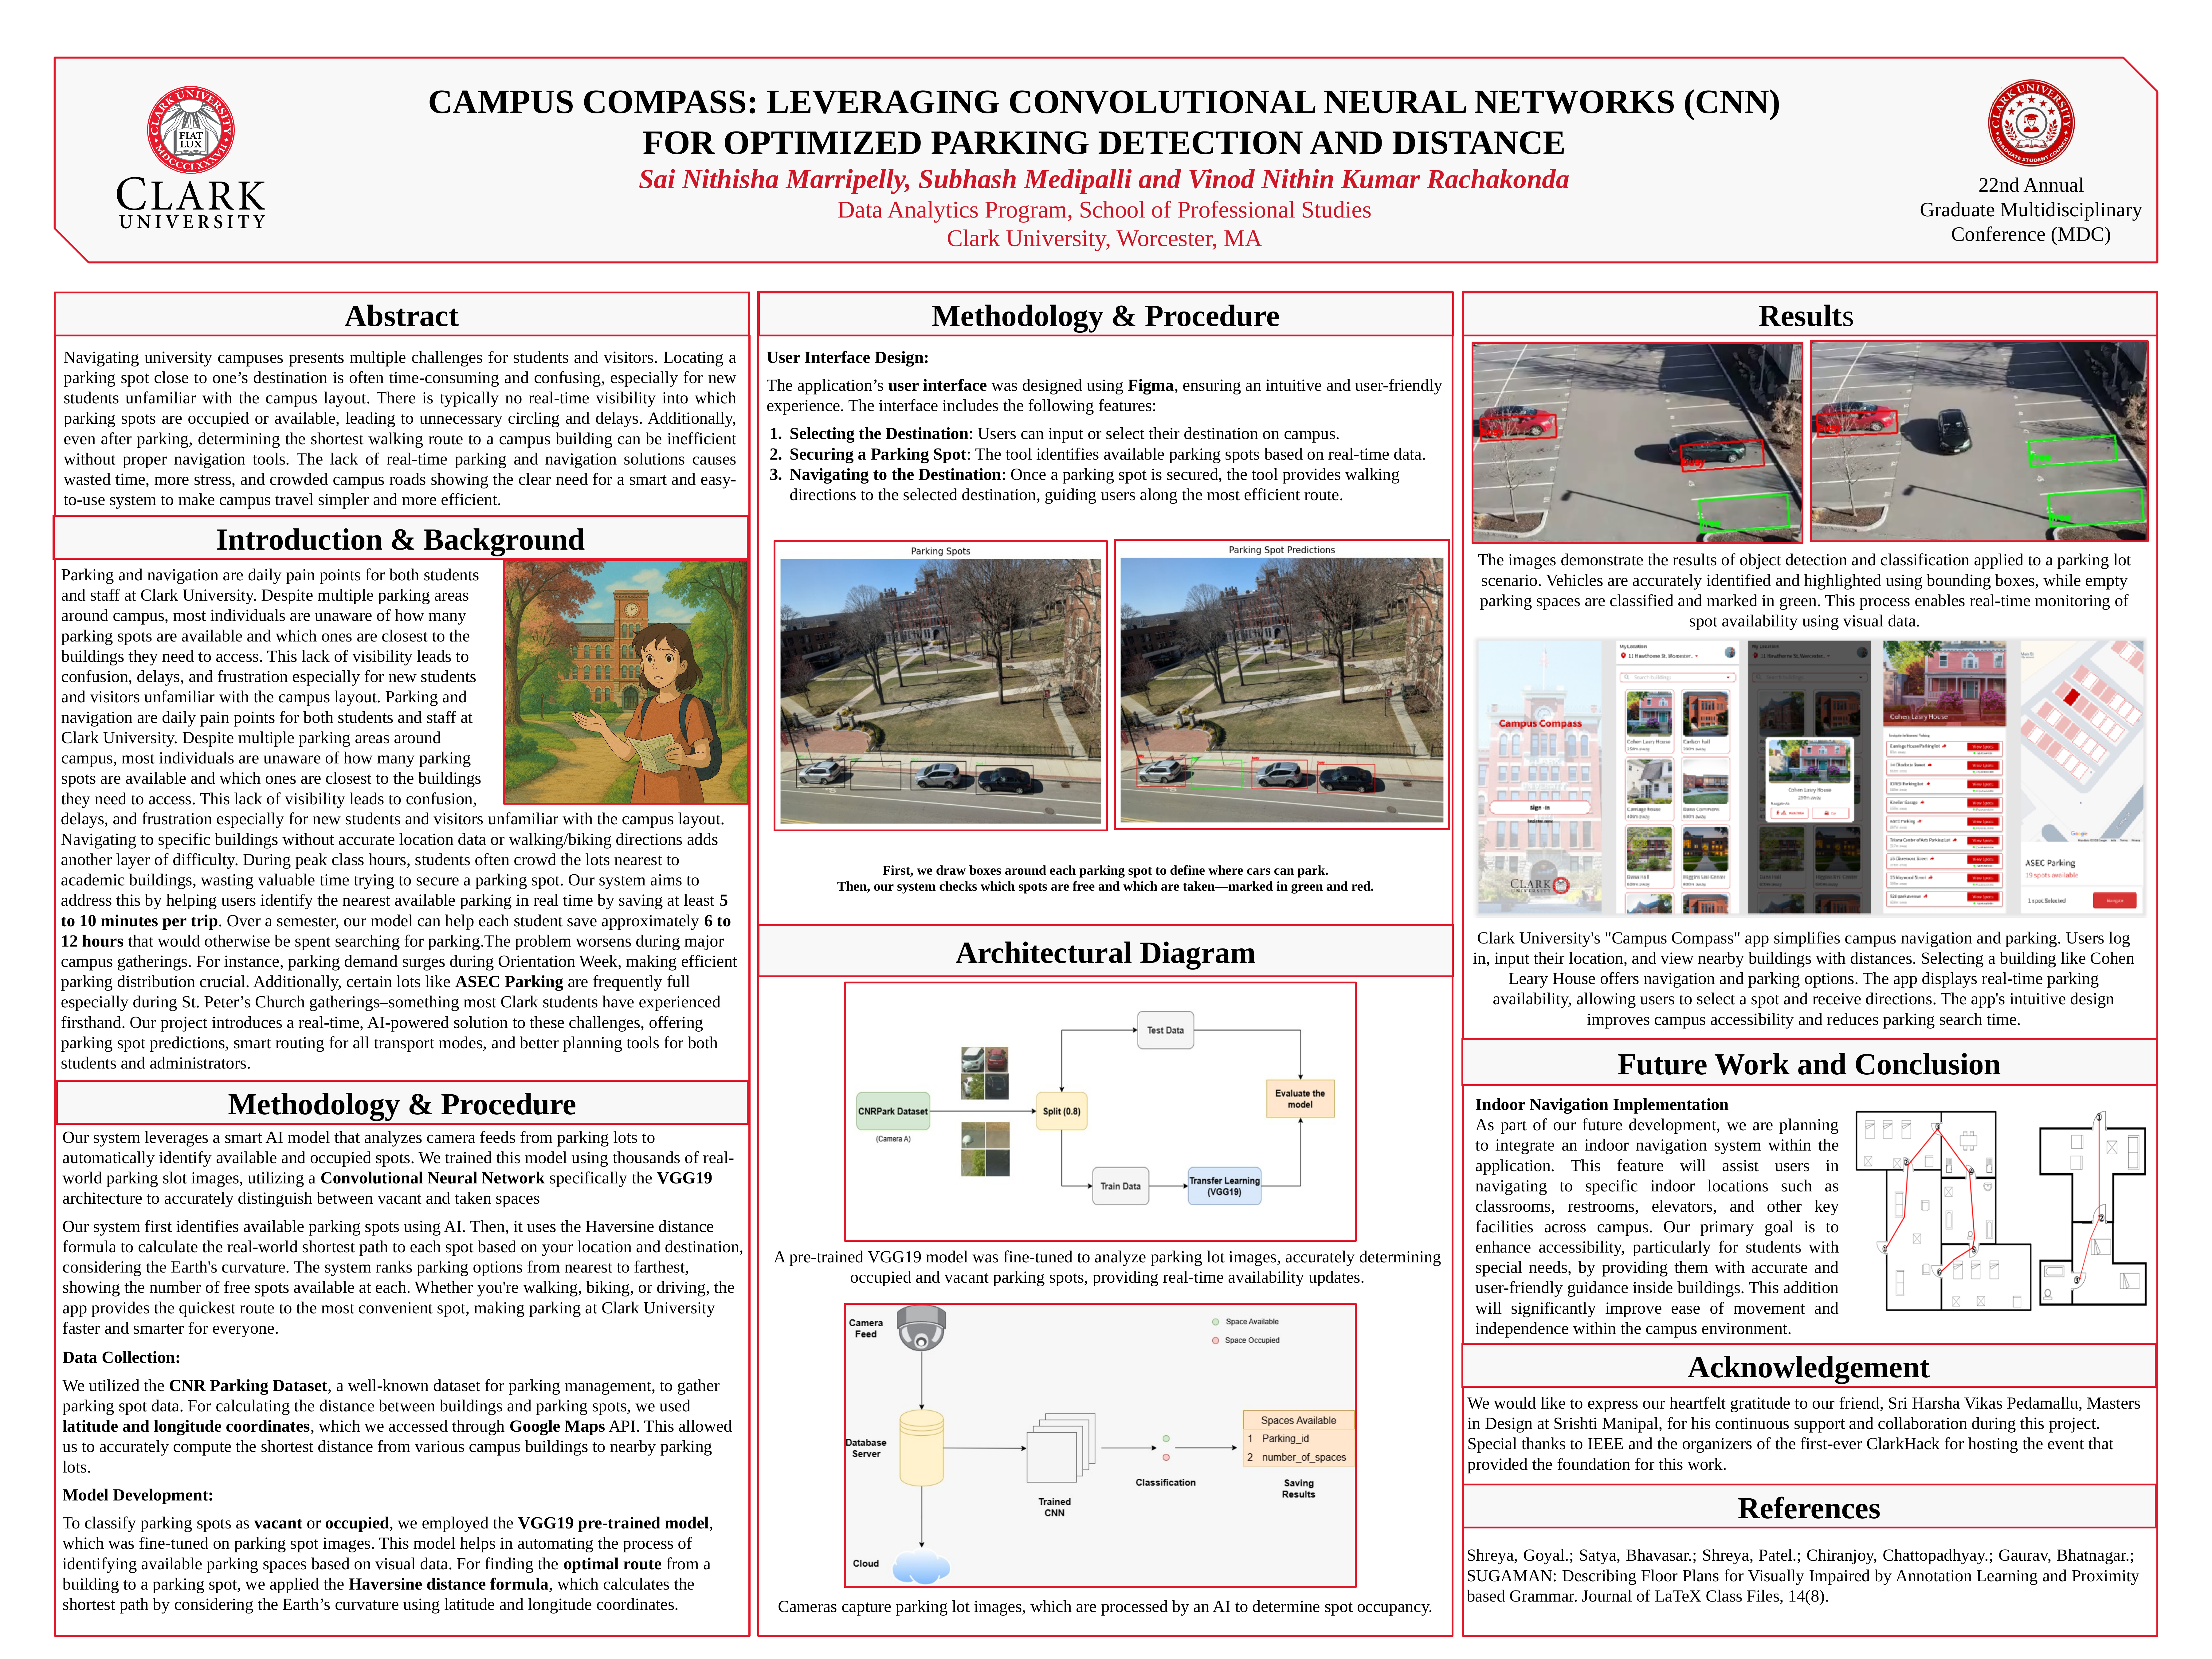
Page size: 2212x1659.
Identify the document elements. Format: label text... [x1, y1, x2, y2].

text_box Introduction & Background [53, 516, 748, 559]
text_box First, we draw boxes around each parking spot to define where cars can park. Then, our system checks which spots are free and which are taken—marked in green and red. [763, 857, 1448, 909]
picture [1854, 1109, 2154, 1311]
text_box Methodology & Procedure [57, 1081, 748, 1124]
picture [775, 542, 1106, 830]
text_box [1463, 292, 2157, 1636]
text_box 22nd Annual Graduate Multidisciplinary Conference (MDC) [1908, 169, 2155, 248]
picture [103, 67, 280, 253]
text_box Cameras capture parking lot images, which are processed by an AI to determine spot occupancy. [763, 1590, 1448, 1626]
text_box Shreya, Goyal.; Satya, Bhavasar.; Shreya, Patel.; Chiranjoy, Chattopadhyay.; Gaurav, Bhatnagar.; SUGAMAN: Describing Floor Plans for Visually Impaired by Annotation Learning and Proximity based Grammar. Journal of LaTeX Class Files, 14(8). [1462, 1542, 2145, 1630]
picture [1985, 76, 2078, 169]
text_box Abstract [54, 292, 749, 335]
text_box [55, 559, 58, 1636]
text_box CAMPUS COMPASS: LEVERAGING CONVOLUTIONAL NEURAL NETWORKS (CNN) FOR OPTIMIZED PARKING DETECTION AND DISTANCE Sai Nithisha Marripelly, Subhash Medipalli and Vinod Nithin Kumar Rachakonda Data Analytics Program, School of Professional Studies Clark University, Worcester, MA [328, 76, 1882, 253]
text_box User Interface Design: The application’s user interface was designed using Figma, ensuring an intuitive and user-friendly experience. The interface includes the following features: Selecting the Destination: Users can input or select their destination on campus. Securing a Parking Spot: The tool identifies available parking spots based on real-time data. Navigating to the Destination: Once a parking spot is secured, the tool provides walking directions to the selected destination, guiding users along the most efficient route. [762, 343, 1453, 559]
text_box Indoor Navigation Implementation As part of our future development, we are planning to integrate an indoor navigation system within the application. This feature will assist users in navigating to specific indoor locations such as classrooms, restrooms, elevators, and other key facilities across campus. Our primary goal is to enhance accessibility, particularly for students with special needs, by providing them with accurate and user-friendly guidance inside buildings. This addition will significantly improve ease of movement and independence within the campus environment. [1471, 1091, 1844, 1343]
text_box The images demonstrate the results of object detection and classification applied to a parking lot scenario. Vehicles are accurately identified and highlighted using bounding boxes, while empty parking spaces are classified and marked in green. This process enables real-time monitoring of spot availability using visual data. [1463, 544, 2147, 630]
text_box Our system leverages a smart AI model that analyzes camera feeds from parking lots to automatically identify available and occupied spots. We trained this model using thousands of real-world parking slot images, utilizing a Convolutional Neural Network specifically the VGG19 architecture to accurately distinguish between vacant and taken spaces Our system first identifies available parking spots using AI. Then, it uses the Haversine distance formula to calculate the real-world shortest path to each spot based on your location and destination, considering the Earth's curvature. The system ranks parking options from nearest to farthest, showing the number of free spots available at each. Whether you're walking, biking, or driving, the app provides the quickest route to the most convenient spot, making parking at Clark University faster and smarter for everyone. Data Collection: We utilized the CNR Parking Dataset, a well-known dataset for parking management, to gather parking spot data. For calculating the distance between buildings and parking spots, we used latitude and longitude coordinates, which we accessed through Google Maps API. This allowed us to accurately compute the shortest distance from various campus buildings to nearby parking lots. Model Development: To classify parking spots as vacant or occupied, we employed the VGG19 pre-trained model, which was fine-tuned on parking spot images. This model helps in automating the process of identifying available parking spaces based on visual data. For finding the optimal route from a building to a parking spot, we applied the Haversine distance formula, which calculates the shortest path by considering the Earth’s curvature using latitude and longitude coordinates. [58, 1124, 750, 1636]
picture [505, 560, 747, 803]
text_box A pre-trained VGG19 model was fine-tuned to analyze parking lot images, accurately determining occupied and vacant parking spots, providing real-time availability updates. [762, 1241, 1453, 1284]
text_box [54, 57, 2158, 263]
picture [1116, 541, 1448, 829]
text_box Results [1463, 292, 2158, 335]
picture [1473, 636, 2147, 918]
text_box Architectural Diagram [759, 925, 1453, 976]
text_box delays, and frustration especially for new students and visitors unfamiliar with the campus layout. Navigating to specific buildings without accurate location data or walking/biking directions adds another layer of difficulty. During peak class hours, students often crowd the lots nearest to academic buildings, wasting valuable time trying to secure a parking spot. Our system aims to address this by helping users identify the nearest available parking in real time by saving at least 5 to 10 minutes per trip. Over a semester, our model can help each student save approximately 6 to 12 hours that would otherwise be spent searching for parking.The problem worsens during major campus gatherings. For instance, parking demand surges during Orientation Week, making efficient parking distribution crucial. Additionally, certain lots like ASEC Parking are frequently full especially during St. Peter’s Church gatherings–something most Clark students have experienced firsthand. Our project introduces a real-time, AI-powered solution to these challenges, offering parking spot predictions, smart routing for all transport modes, and better planning tools for both students and administrators. [57, 805, 748, 1081]
text_box Acknowledgement [1462, 1344, 2156, 1387]
text_box [55, 335, 750, 1124]
picture [1812, 342, 2147, 540]
text_box We would like to express our heartfelt gratitude to our friend, Sri Harsha Vikas Pedamallu, Masters in Design at Srishti Manipal, for his continuous support and collaboration during this project. Special thanks to IEEE and the organizers of the first-ever ClarkHack for hosting the event that provided the foundation for this work. [1463, 1387, 2156, 1484]
text_box References [1463, 1484, 2156, 1528]
text_box [758, 292, 1453, 1636]
picture [846, 1304, 1355, 1586]
text_box Future Work and Conclusion [1462, 1039, 2157, 1085]
picture [1473, 343, 1802, 542]
text_box Clark University's "Campus Compass" app simplifies campus navigation and parking. Users log in, input their location, and view nearby buildings with distances. Selecting a building like Cohen Leary House offers navigation and parking options. The app displays real-time parking availability, allowing users to select a spot and receive directions. The app's intuitive design improves campus accessibility and reduces parking search time. [1463, 922, 2146, 1039]
picture [846, 983, 1355, 1240]
text_box Methodology & Procedure [759, 292, 1453, 335]
text_box Navigating university campuses presents multiple challenges for students and visitors. Locating a parking spot close to one’s destination is often time-consuming and confusing, especially for new students unfamiliar with the campus layout. There is typically no real-time visibility into which parking spots are occupied or available, leading to unnecessary circling and delays. Additionally, even after parking, determining the shortest walking route to a campus building can be inefficient without proper navigation tools. The lack of real-time parking and navigation solutions causes wasted time, more stress, and crowded campus roads showing the clear need for a smart and easy-to-use system to make campus travel simpler and more efficient. [59, 343, 742, 514]
text_box Parking and navigation are daily pain points for both students and staff at Clark University. Despite multiple parking areas around campus, most individuals are unaware of how many parking spots are available and which ones are closest to the buildings they need to access. This lack of visibility leads to confusion, delays, and frustration especially for new students and visitors unfamiliar with the campus layout. Parking and navigation are daily pain points for both students and staff at Clark University. Despite multiple parking areas around campus, most individuals are unaware of how many parking spots are available and which ones are closest to the buildings they need to access. This lack of visibility leads to confusion, [57, 559, 502, 806]
